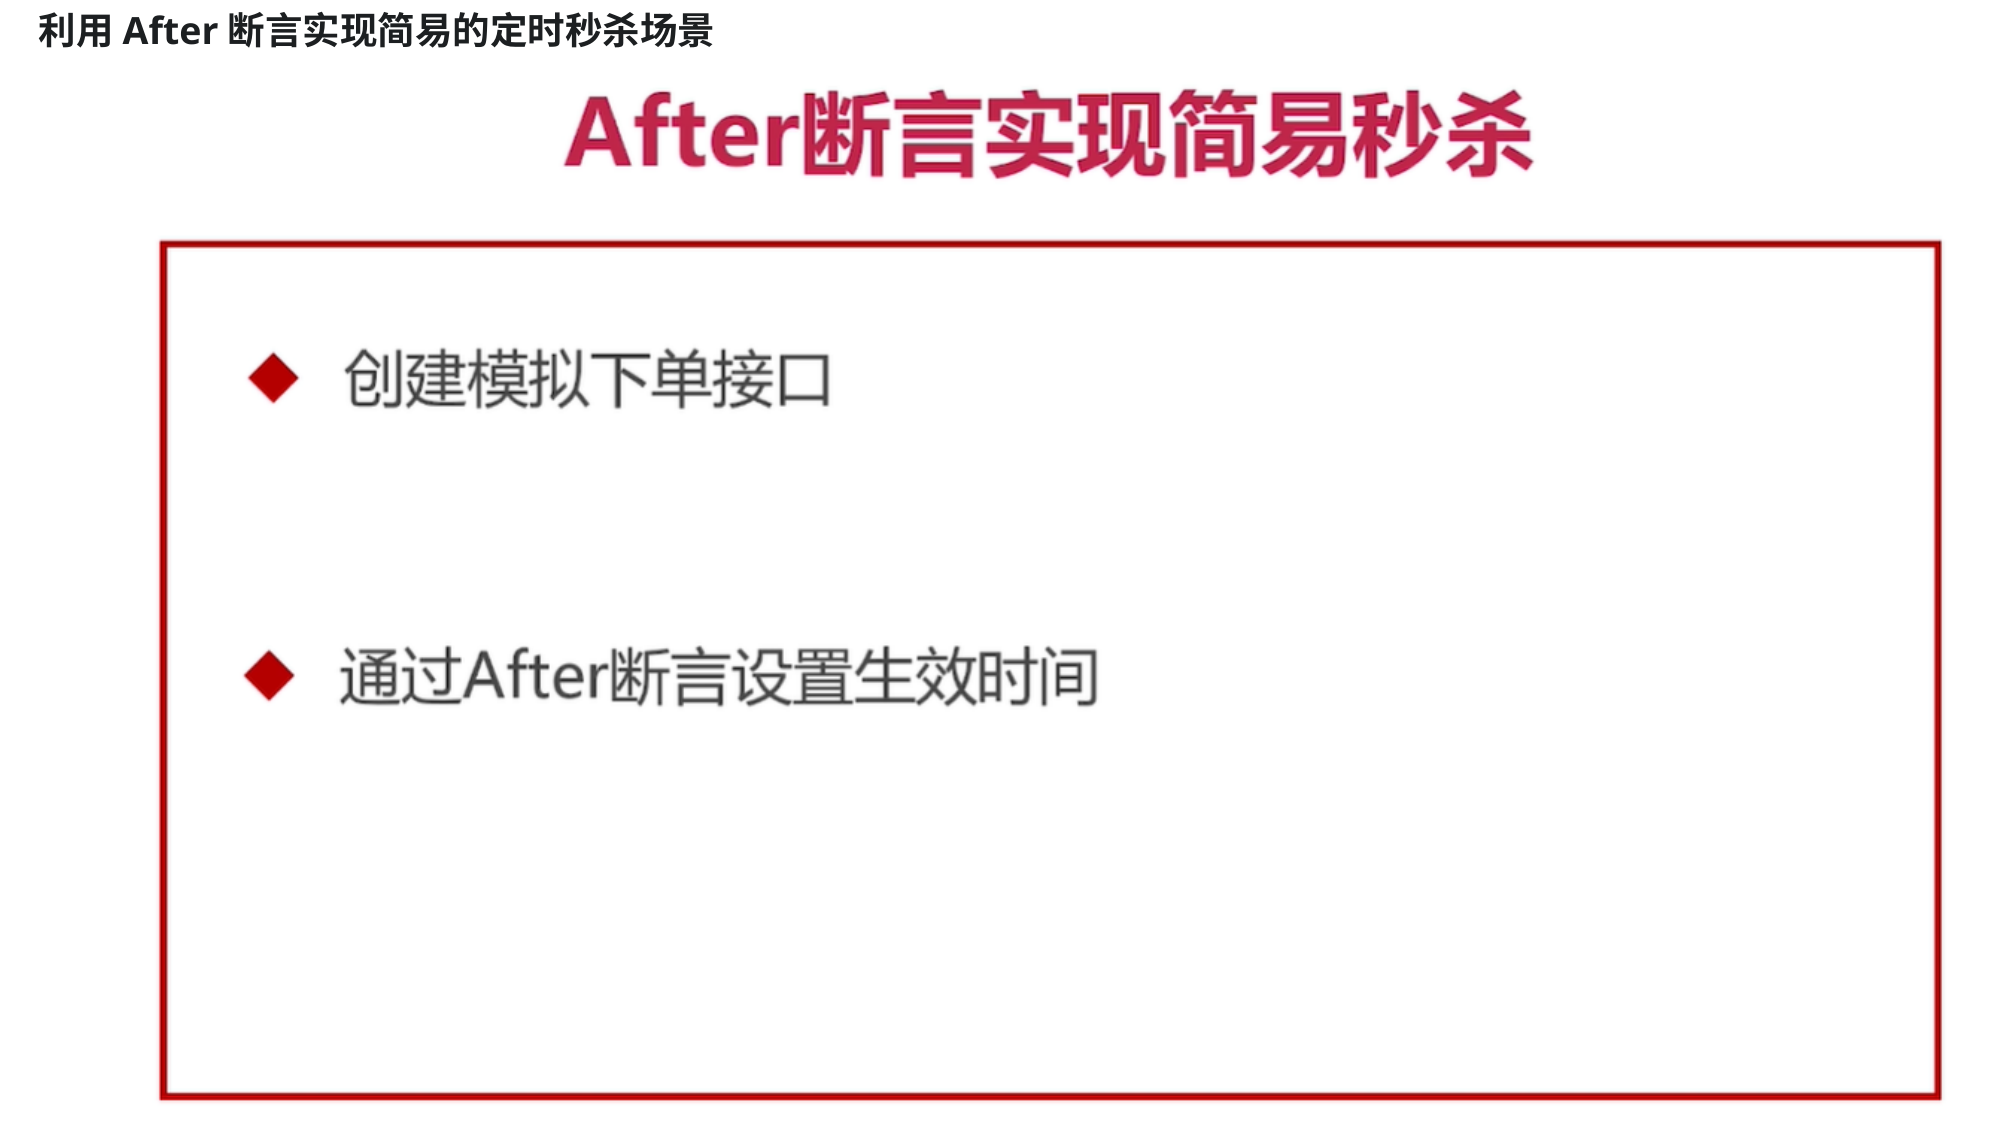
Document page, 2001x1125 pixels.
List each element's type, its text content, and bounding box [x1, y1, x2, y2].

picture [136, 64, 1951, 1111]
text_box 利用After断言实现简易的定时秒杀场景 [23, 0, 730, 60]
